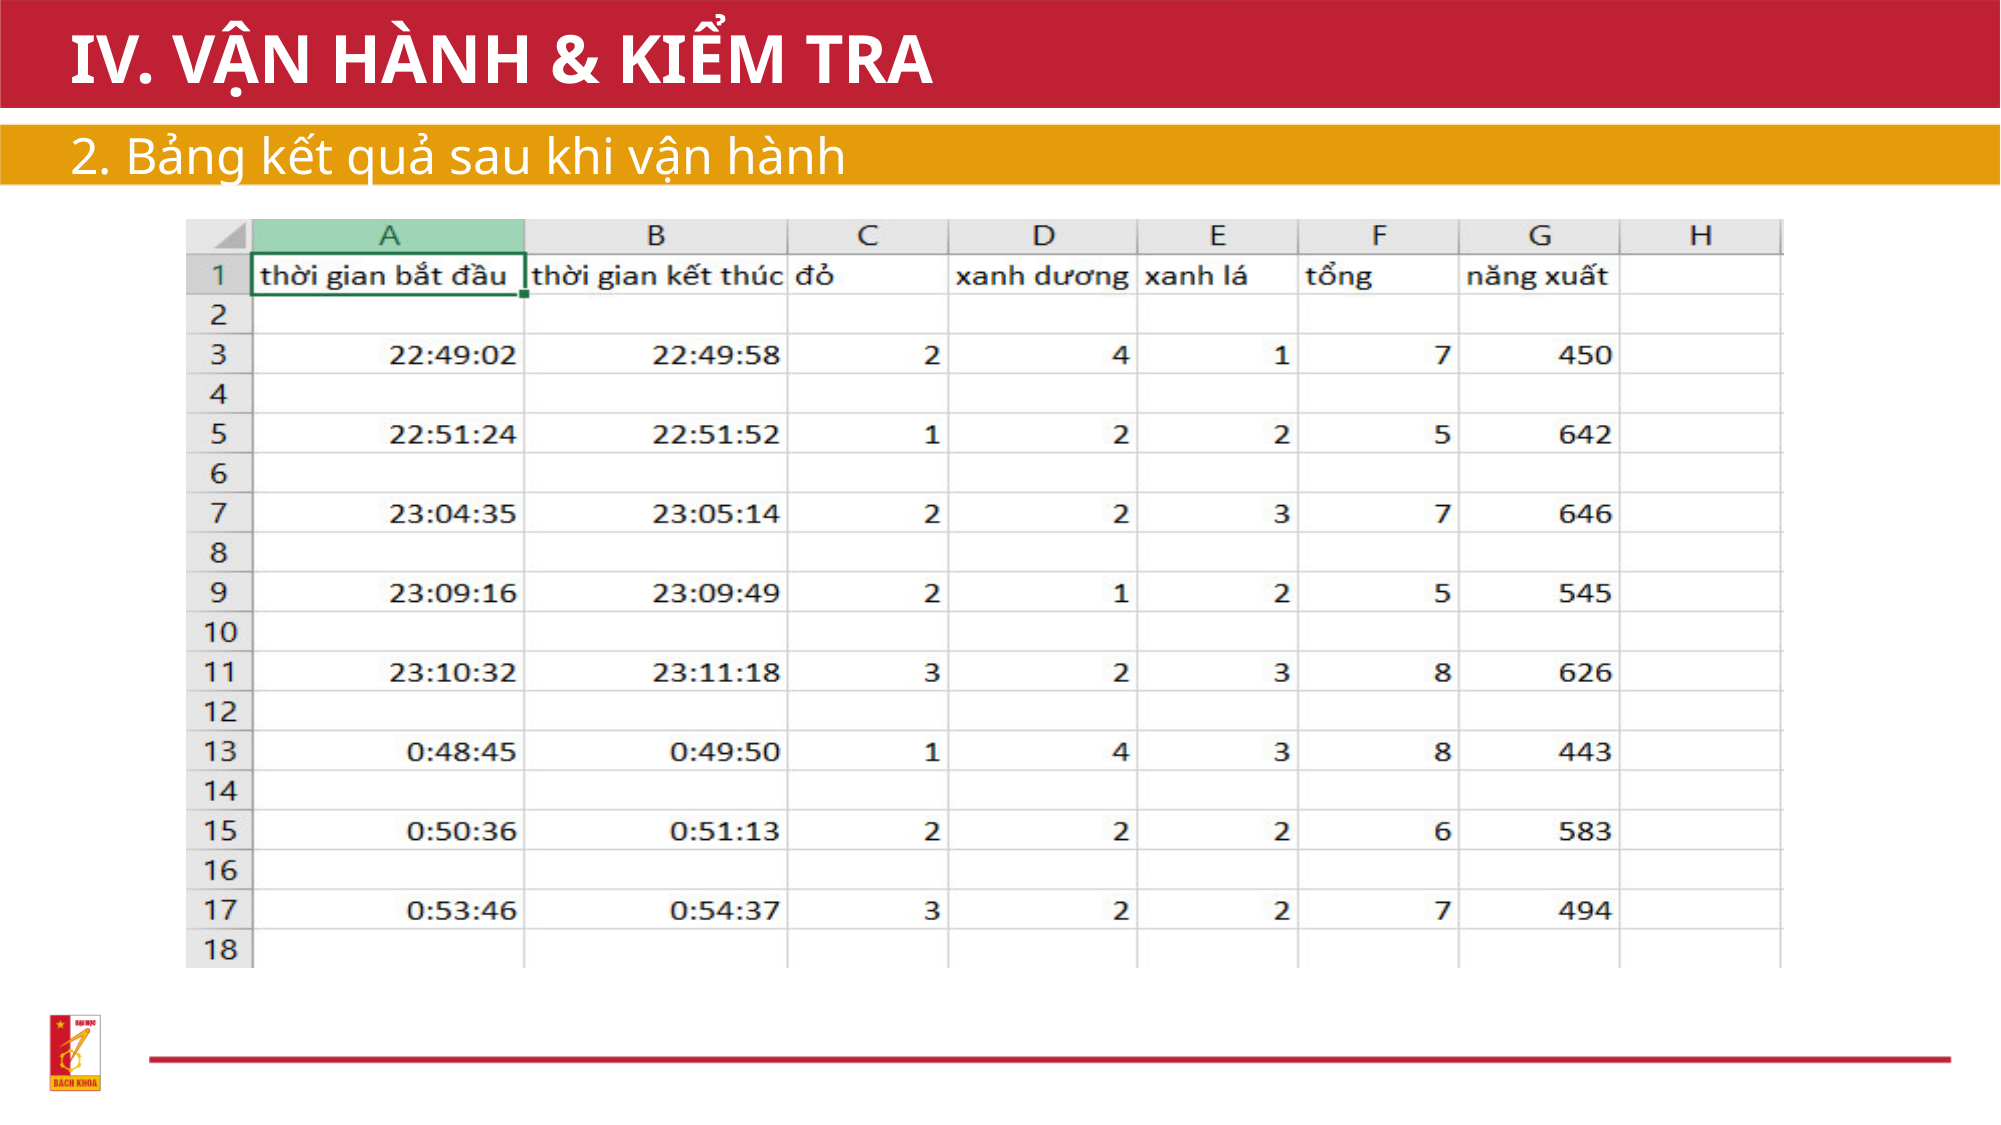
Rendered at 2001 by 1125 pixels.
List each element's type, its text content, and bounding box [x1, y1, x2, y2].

text_box 2. Bảng kết quả sau khi vận hành [55, 116, 890, 192]
picture [0, 0, 2001, 1125]
title IV. VẬN HÀNH & KIỂM TRA [55, 18, 1945, 91]
